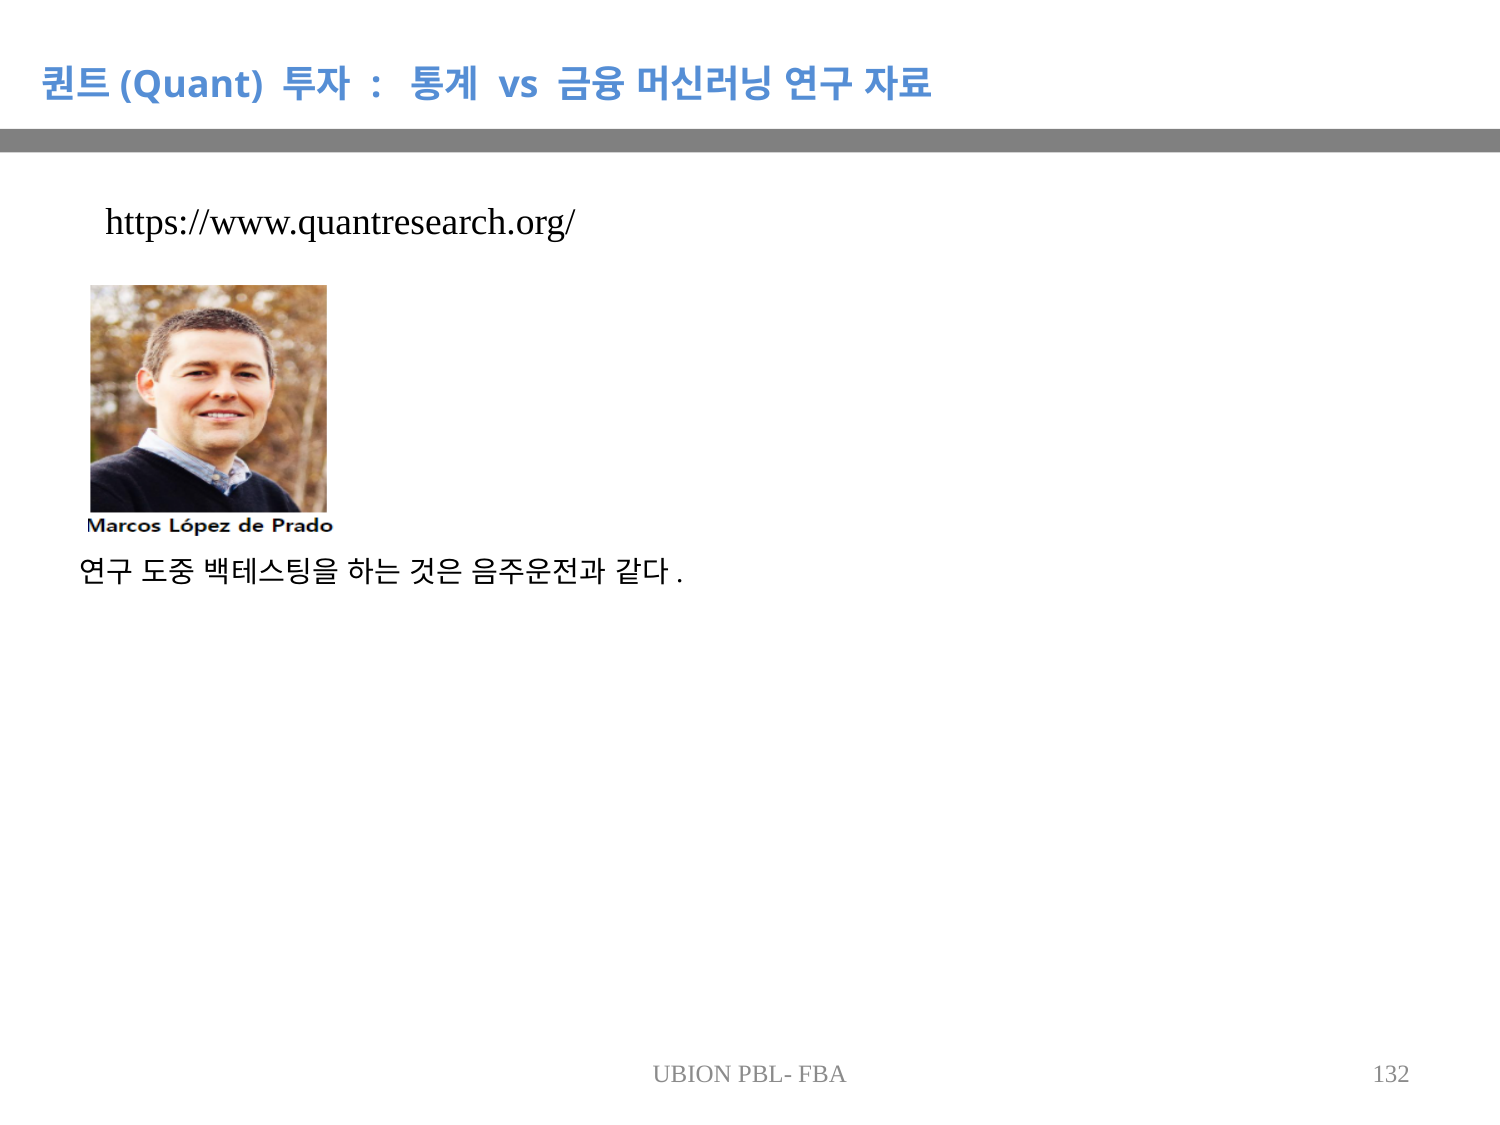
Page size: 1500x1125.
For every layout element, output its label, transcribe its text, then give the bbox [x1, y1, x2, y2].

picture [88, 282, 342, 540]
slide_number 132 [1074, 1042, 1425, 1103]
text_box 연구 도중 백테스팅을 하는 것은 음주운전과 같다. [64, 546, 1187, 596]
footer UBION PBL- FBA [512, 1042, 988, 1103]
text_box [0, 128, 1500, 153]
text_box https://www.quantresearch.org/ [90, 189, 592, 250]
text_box 퀀트(Quant) 투자 : 통계 vs 금융 머신러닝 연구 자료 [27, 52, 1105, 113]
